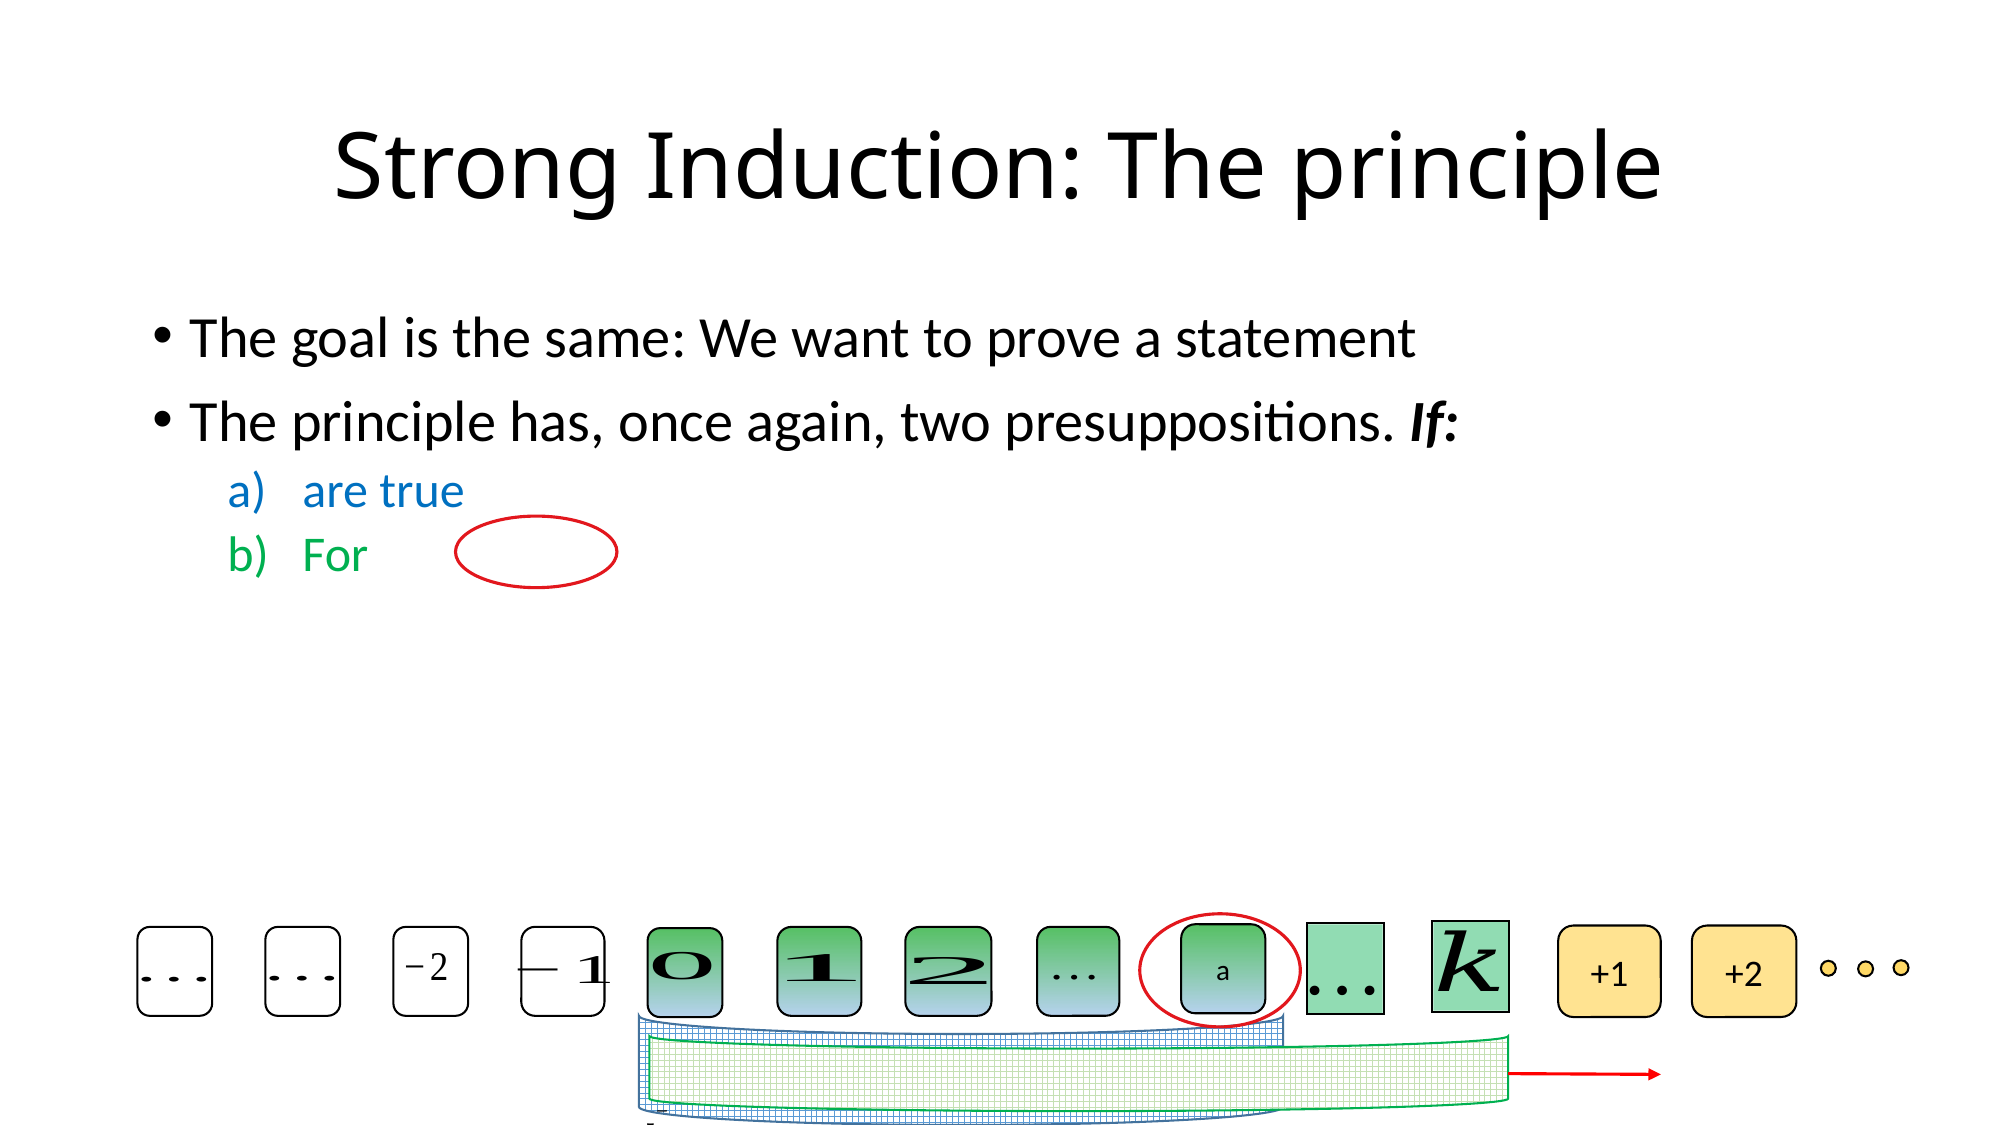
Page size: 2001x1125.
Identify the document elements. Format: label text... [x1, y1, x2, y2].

text_box [1819, 959, 1837, 977]
text_box [1036, 925, 1121, 1017]
text_box [646, 927, 724, 1019]
text_box [264, 925, 342, 1017]
text_box [1857, 960, 1875, 978]
text_box [136, 925, 214, 1017]
text_box [392, 925, 470, 1017]
text_box [454, 515, 618, 589]
text_box [1892, 959, 1910, 977]
text_box [904, 925, 993, 1017]
text_box [637, 1011, 1285, 1125]
text_box [776, 925, 863, 1017]
title Strong Induction: The principle [137, 59, 1863, 278]
text_box [1138, 912, 1302, 1028]
text_box [520, 925, 606, 1017]
text_box [648, 1033, 1510, 1113]
